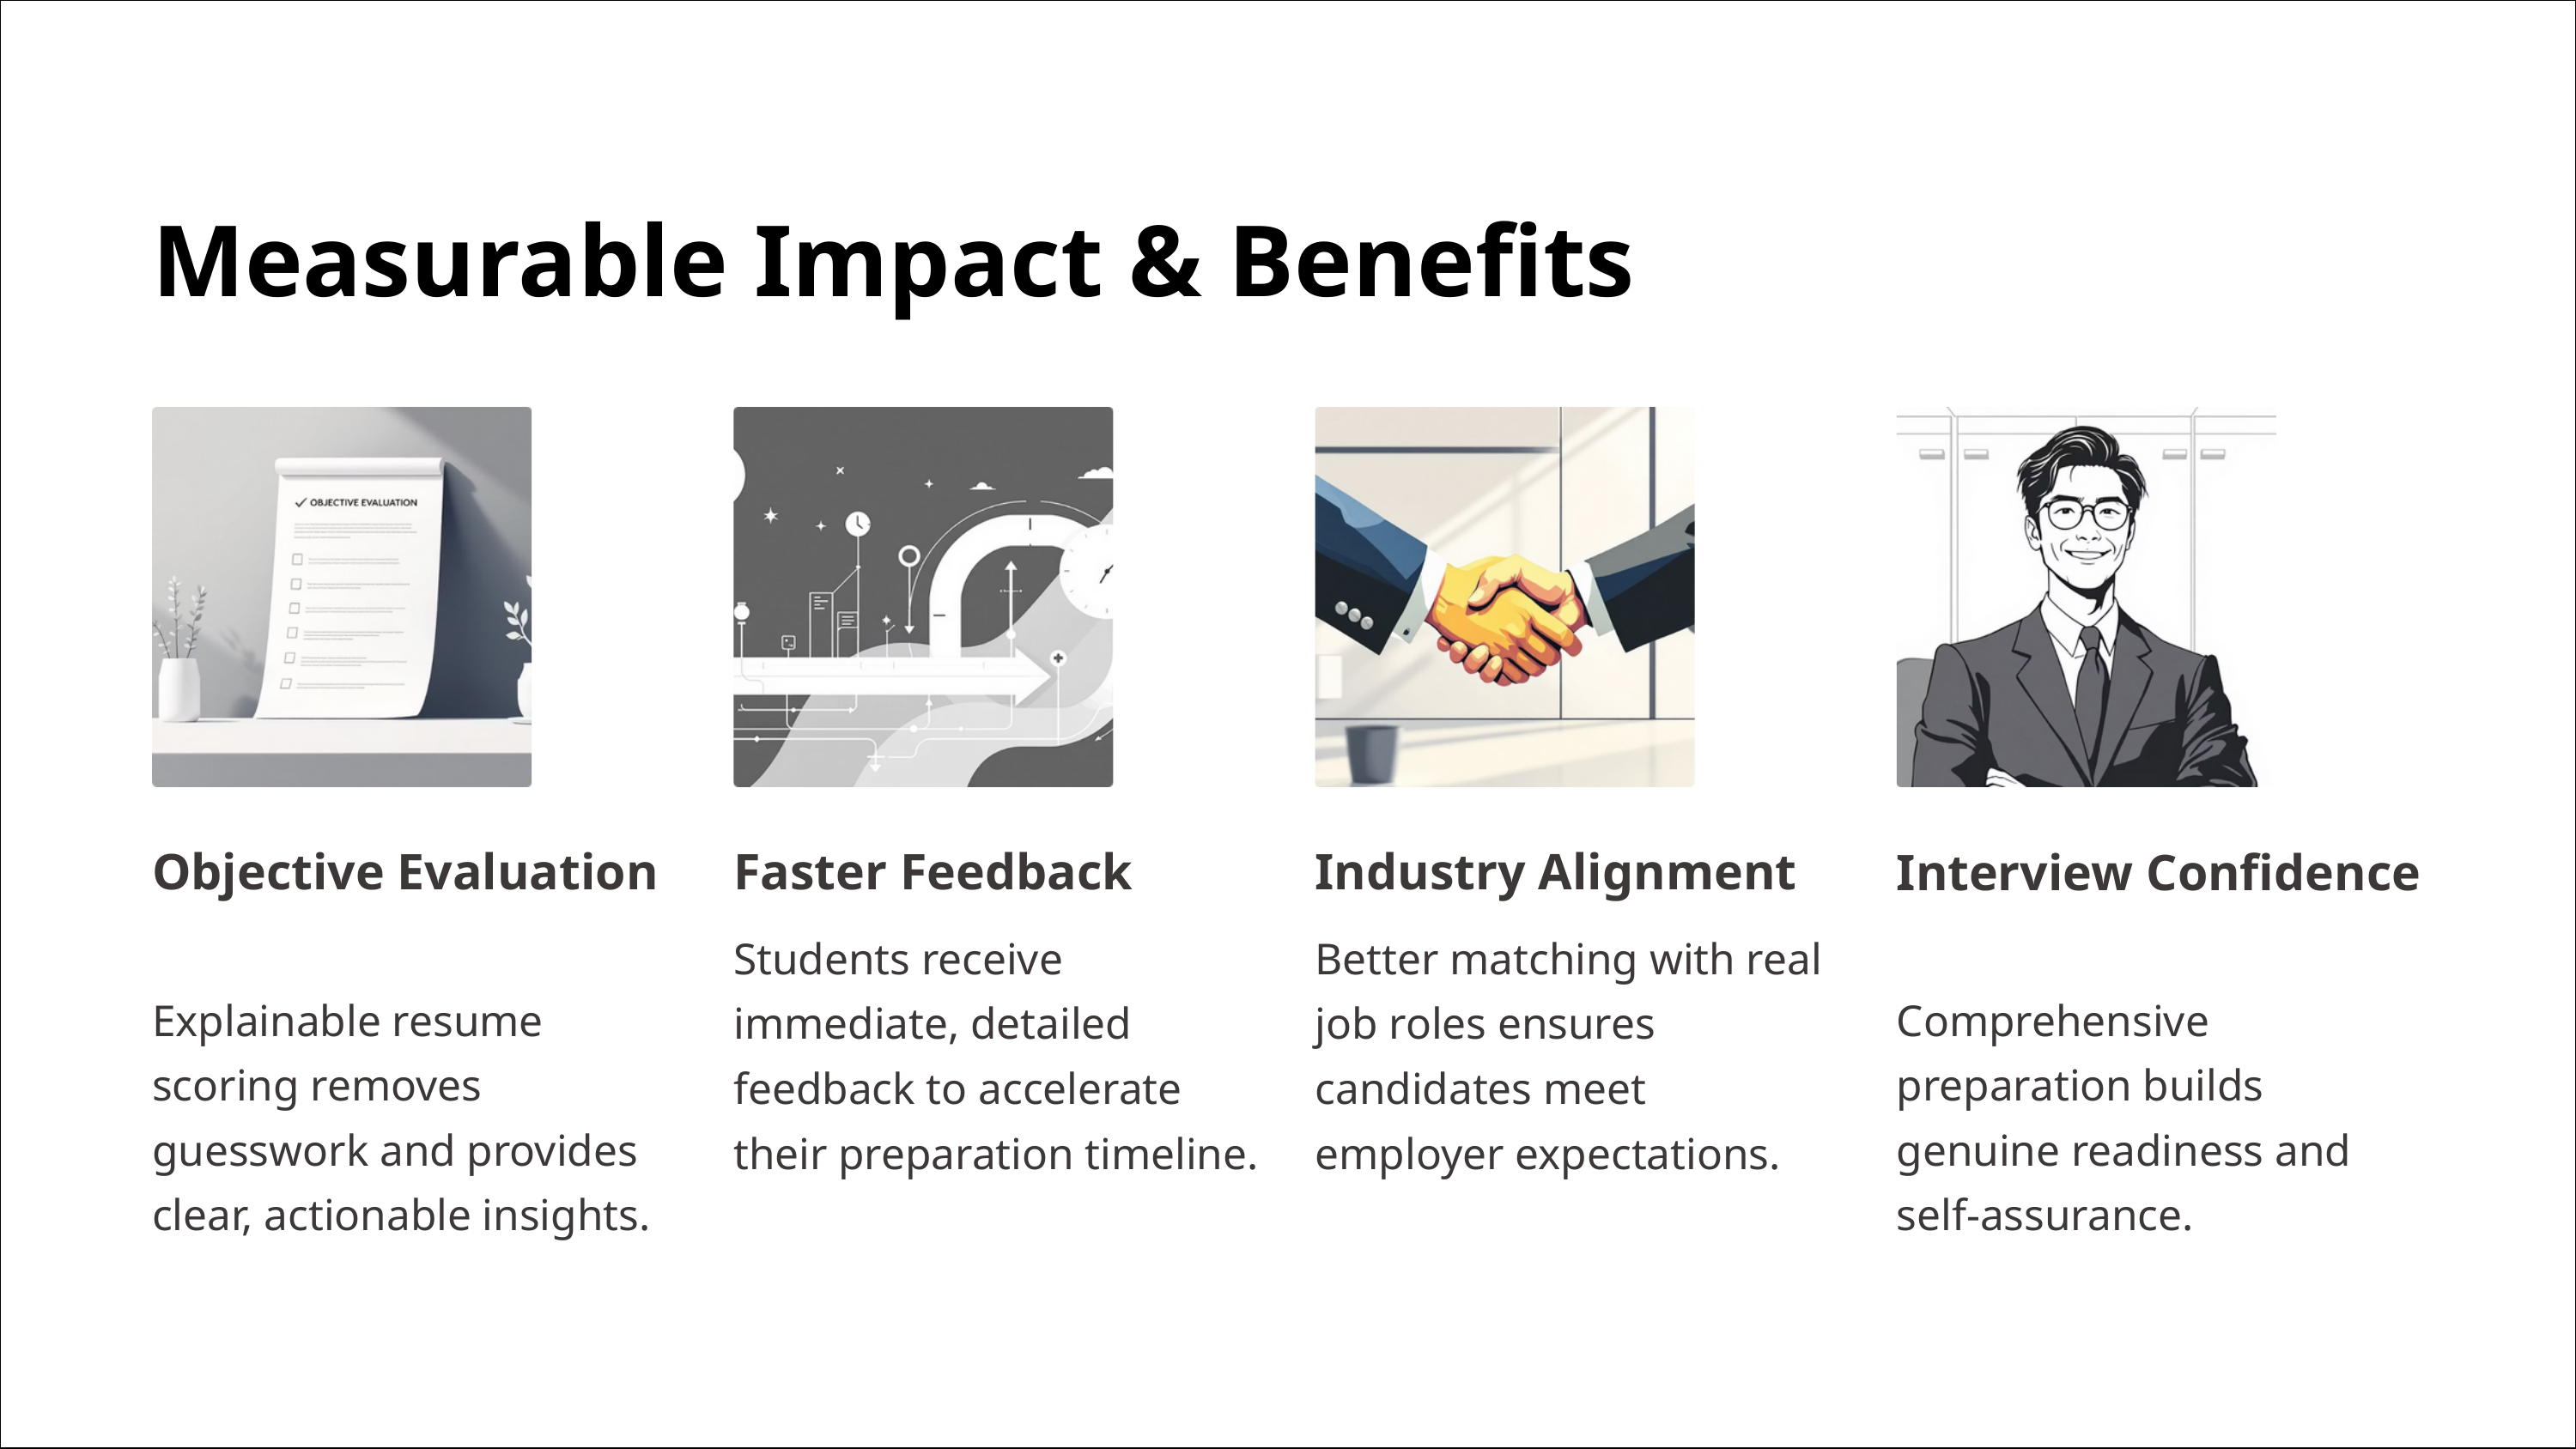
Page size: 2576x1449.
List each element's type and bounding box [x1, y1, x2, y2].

text_box [0, 0, 2576, 1449]
